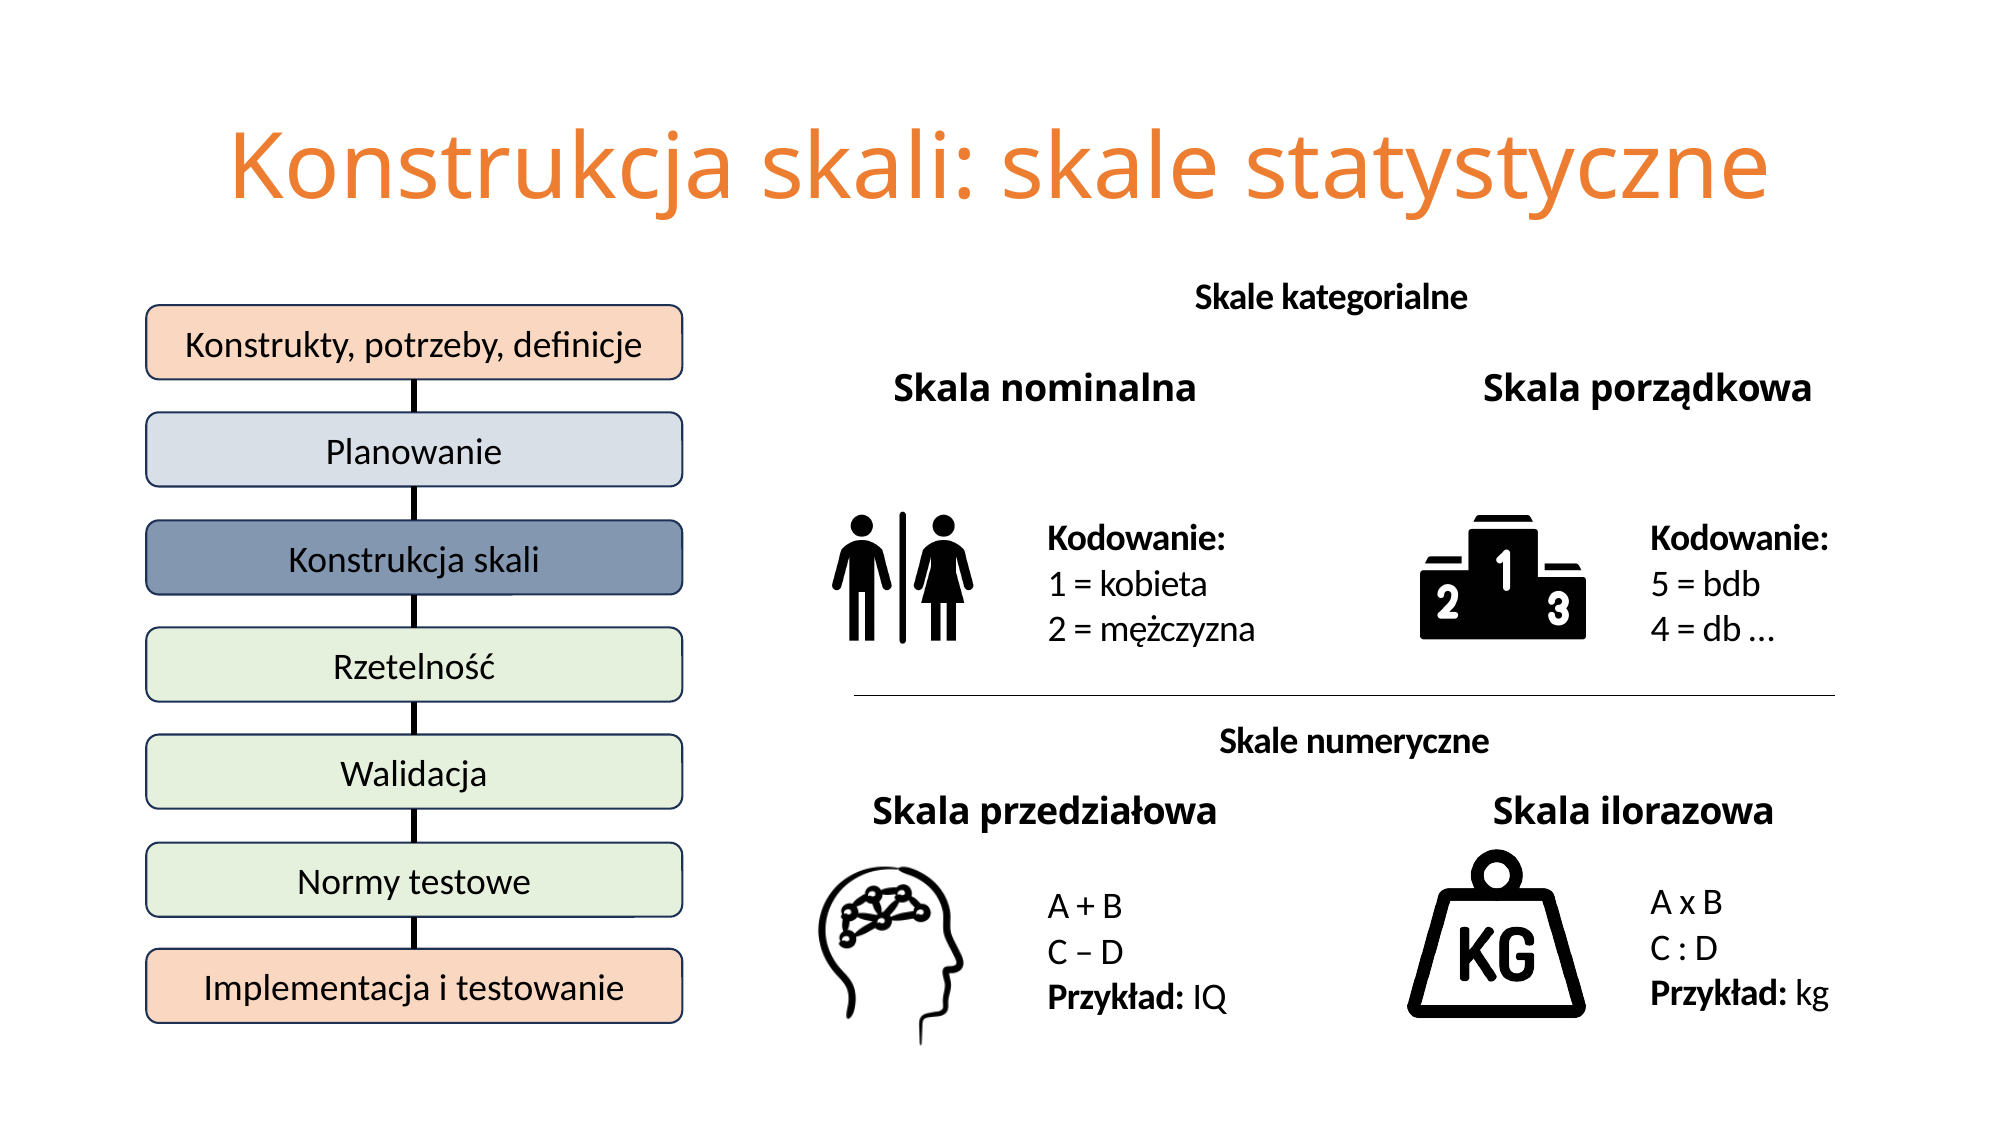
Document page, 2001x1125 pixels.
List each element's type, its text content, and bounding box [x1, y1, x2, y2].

text_box Kodowanie: 5 = bdb 4 = db … [1648, 511, 1899, 650]
text_box Skala przedziałowa [519, 785, 1108, 833]
text_box A x B C : D Przykład: kg [1648, 874, 1948, 1013]
text_box Skala porządkowa [1122, 362, 2000, 410]
text_box Implementacja i testowanie [145, 947, 684, 1024]
text_box Rzetelność [145, 626, 684, 703]
text_box Walidacja [145, 733, 684, 810]
text_box Skale kategorialne [1192, 270, 1493, 318]
title Konstrukcja skali: skale statystyczne [137, 59, 1863, 278]
text_box Skala nominalna [519, 362, 1122, 410]
picture [1420, 494, 1586, 660]
text_box Skala ilorazowa [1108, 785, 2000, 833]
text_box Kodowanie: 1 = kobieta 2 = mężczyzna [1045, 511, 1296, 650]
picture [782, 847, 1000, 1065]
text_box Konstrukcja skali [145, 519, 684, 596]
text_box A + B C – D Przykład: IQ [1045, 878, 1345, 1018]
text_box Konstrukty, potrzeby, definicje [145, 304, 684, 381]
text_box Normy testowe [145, 841, 684, 918]
picture [827, 502, 978, 653]
picture [1407, 844, 1586, 1023]
text_box Skale numeryczne [1217, 713, 1555, 761]
text_box Planowanie [145, 411, 684, 488]
